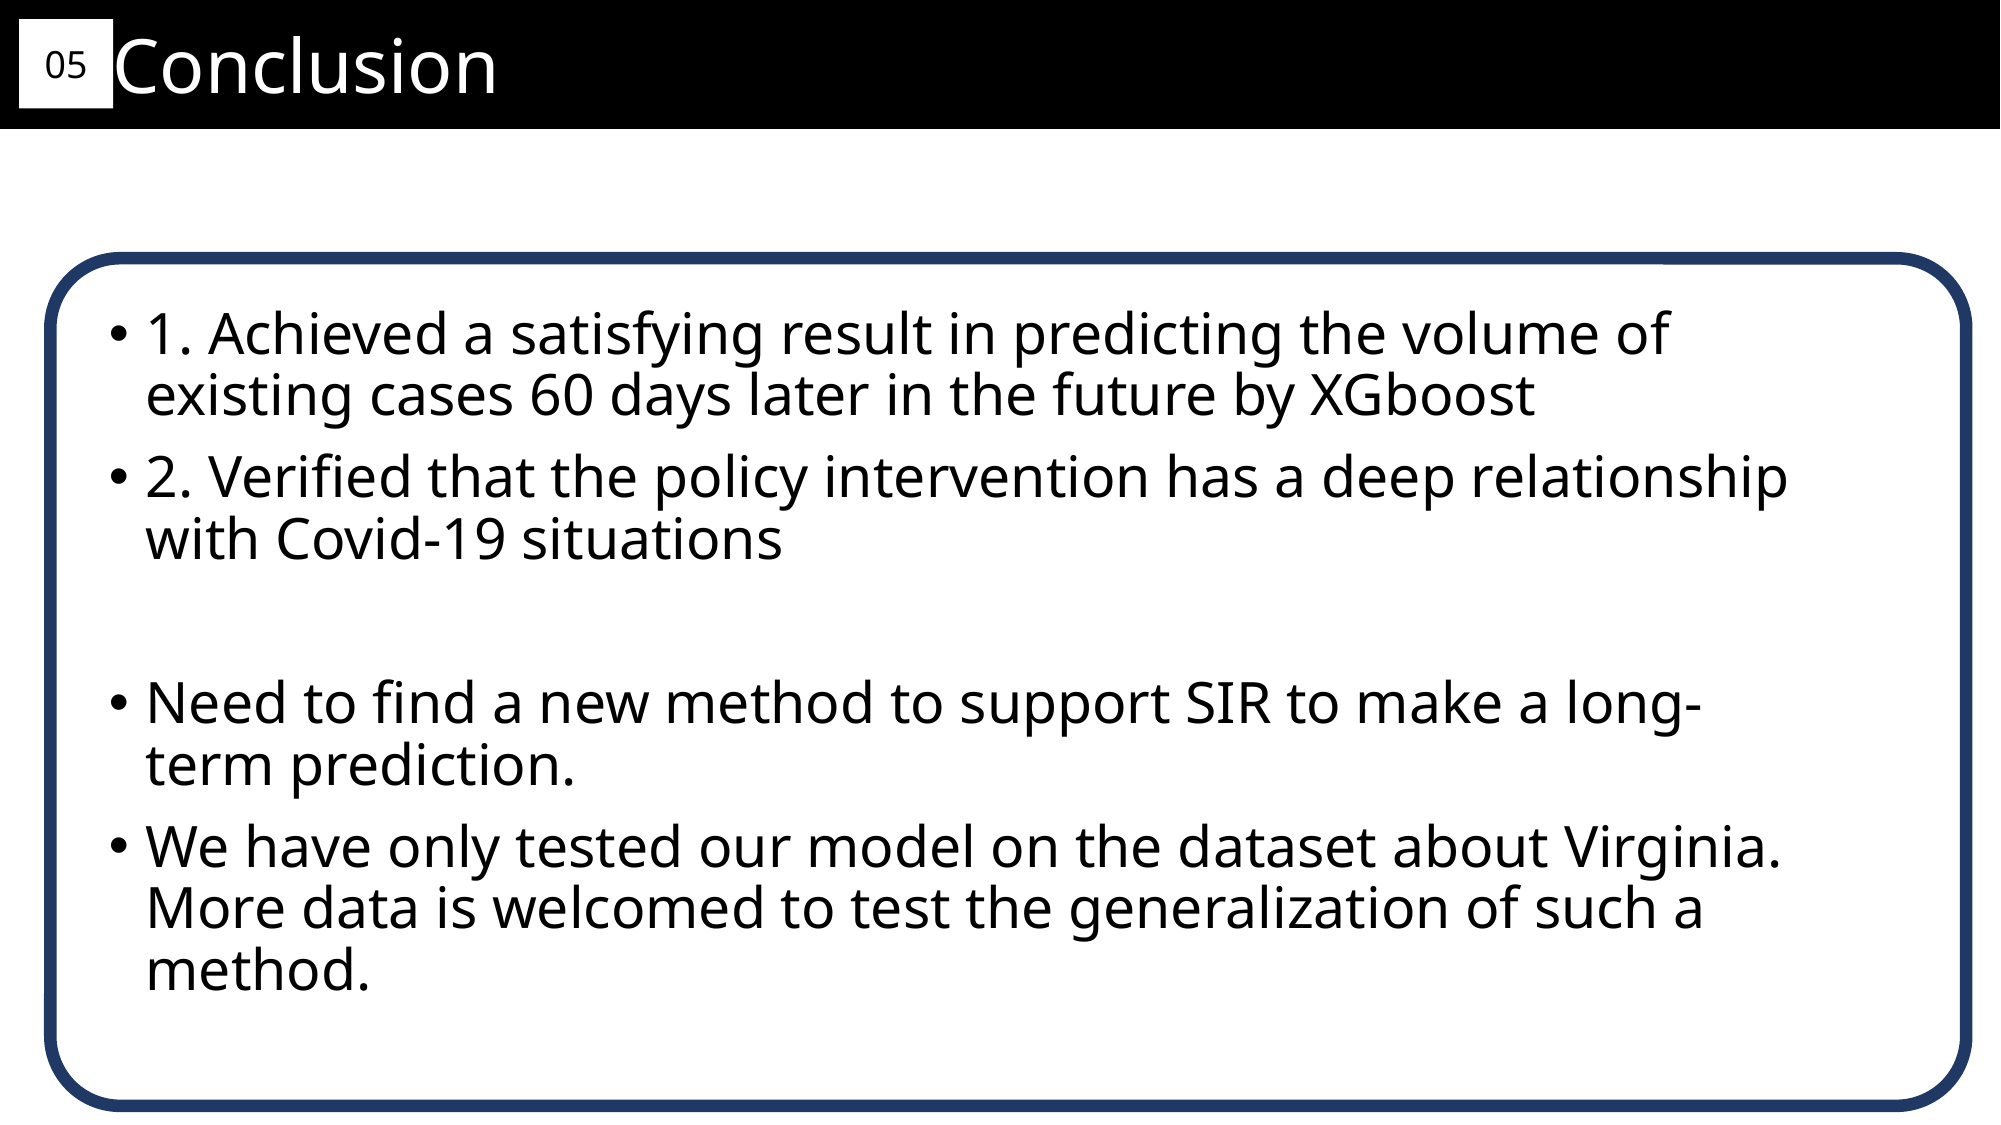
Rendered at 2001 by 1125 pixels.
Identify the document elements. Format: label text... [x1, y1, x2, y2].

text_box Conclusion [0, 0, 2000, 129]
list 1. Achieved a satisfying result in predicting the volume of existing cases 60 days later in the future by XGboost 2. Verified that the policy intervention has a deep relationship with Covid-19 situations Need to find a new method to support SIR to make a long-term prediction. We have only tested our model on the dataset about Virginia. More data is welcomed to test the generalization of such a method. [93, 297, 1819, 1012]
text_box [49, 257, 1968, 1107]
text_box 05 [18, 18, 114, 109]
